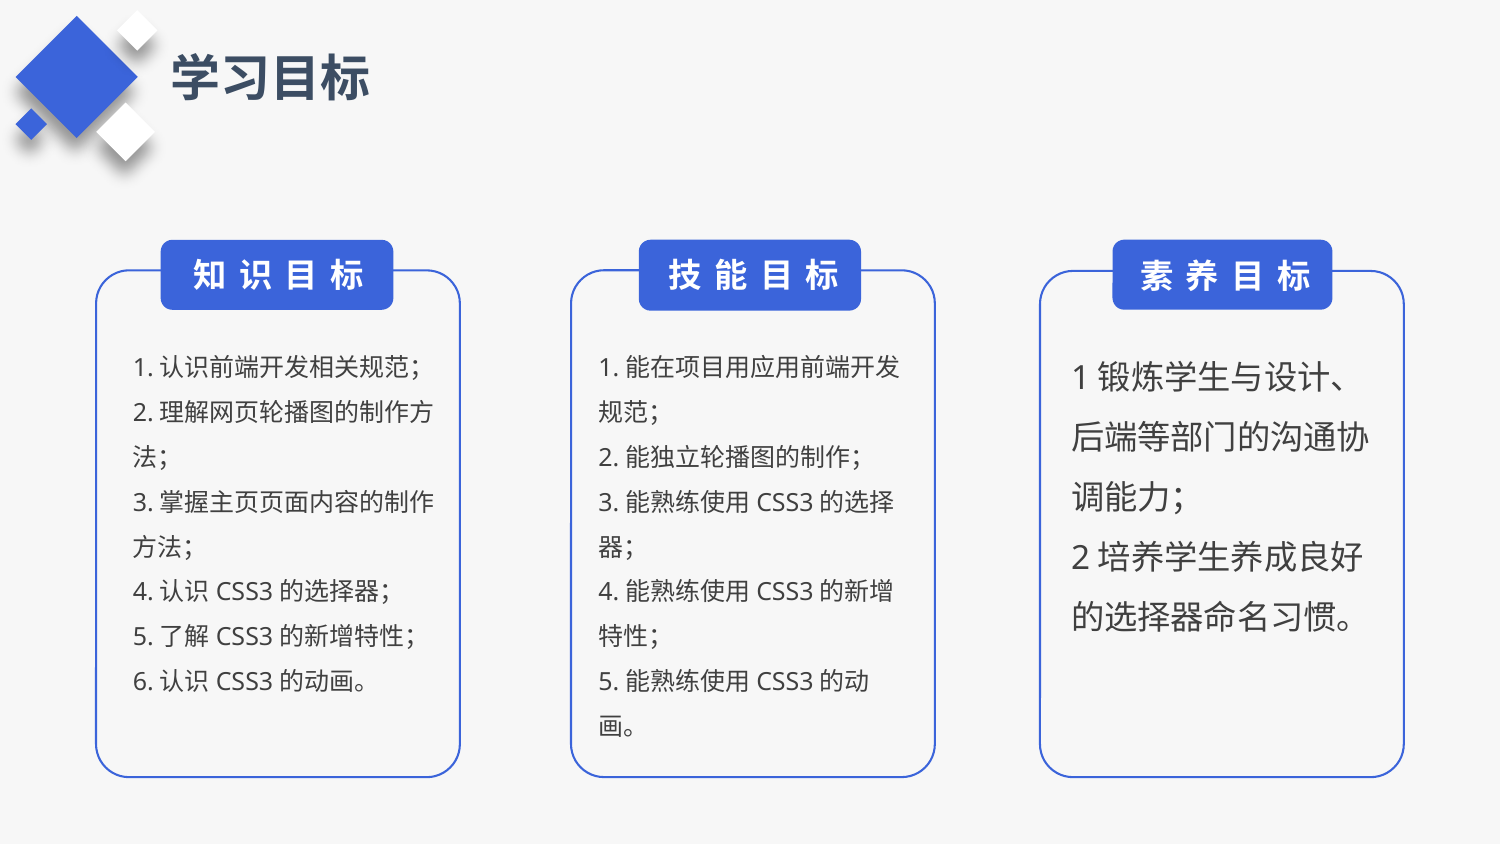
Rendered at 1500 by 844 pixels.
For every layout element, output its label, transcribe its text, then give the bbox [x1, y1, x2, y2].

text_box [1039, 239, 1404, 778]
text_box [94, 101, 157, 163]
text_box 学习目标 [155, 39, 386, 114]
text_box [571, 239, 935, 778]
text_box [96, 239, 460, 778]
text_box [115, 8, 159, 53]
text_box [13, 106, 49, 142]
text_box [14, 14, 140, 140]
